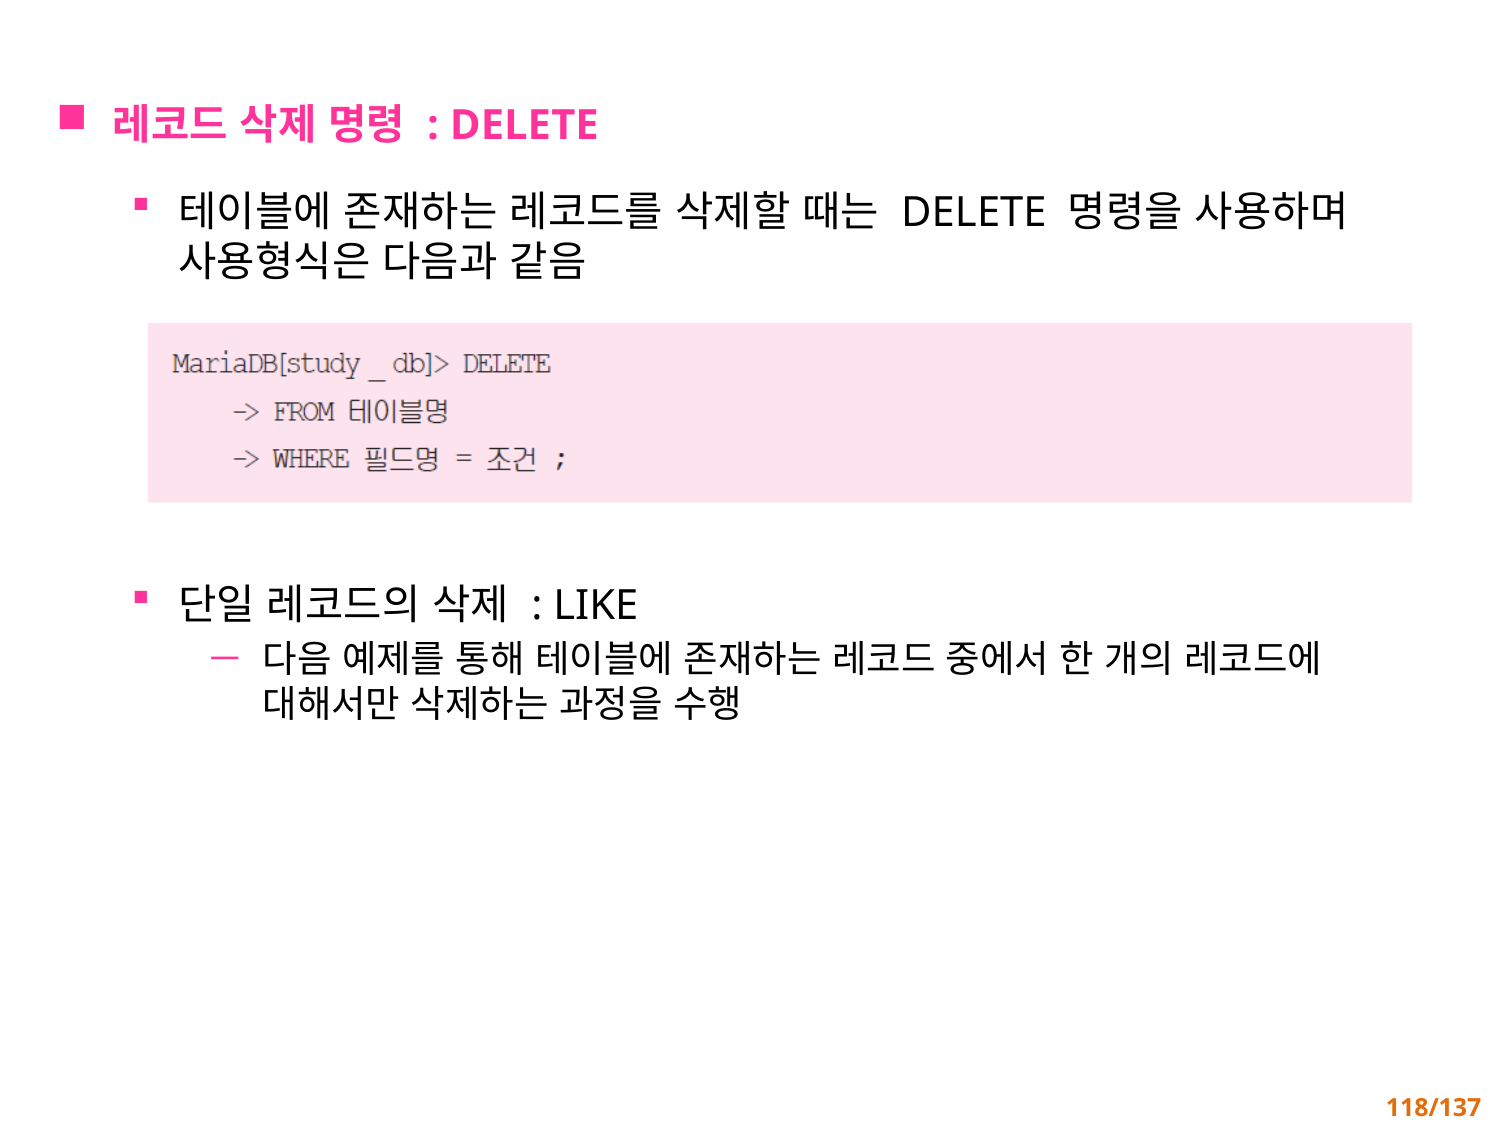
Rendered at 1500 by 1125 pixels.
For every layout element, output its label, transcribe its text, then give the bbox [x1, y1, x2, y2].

picture [135, 314, 1424, 518]
list 레코드 삭제 명령 : DELETE 테이블에 존재하는 레코드를 삭제할 때는 DELETE 명령을 사용하며 사용형식은 다음과 같음 [41, 90, 1459, 315]
text_box 단일 레코드의 삭제 : LIKE 다음 예제를 통해 테이블에 존재하는 레코드 중에서 한 개의 레코드에 대해서만 삭제하는 과정을 수행 [41, 570, 1459, 764]
